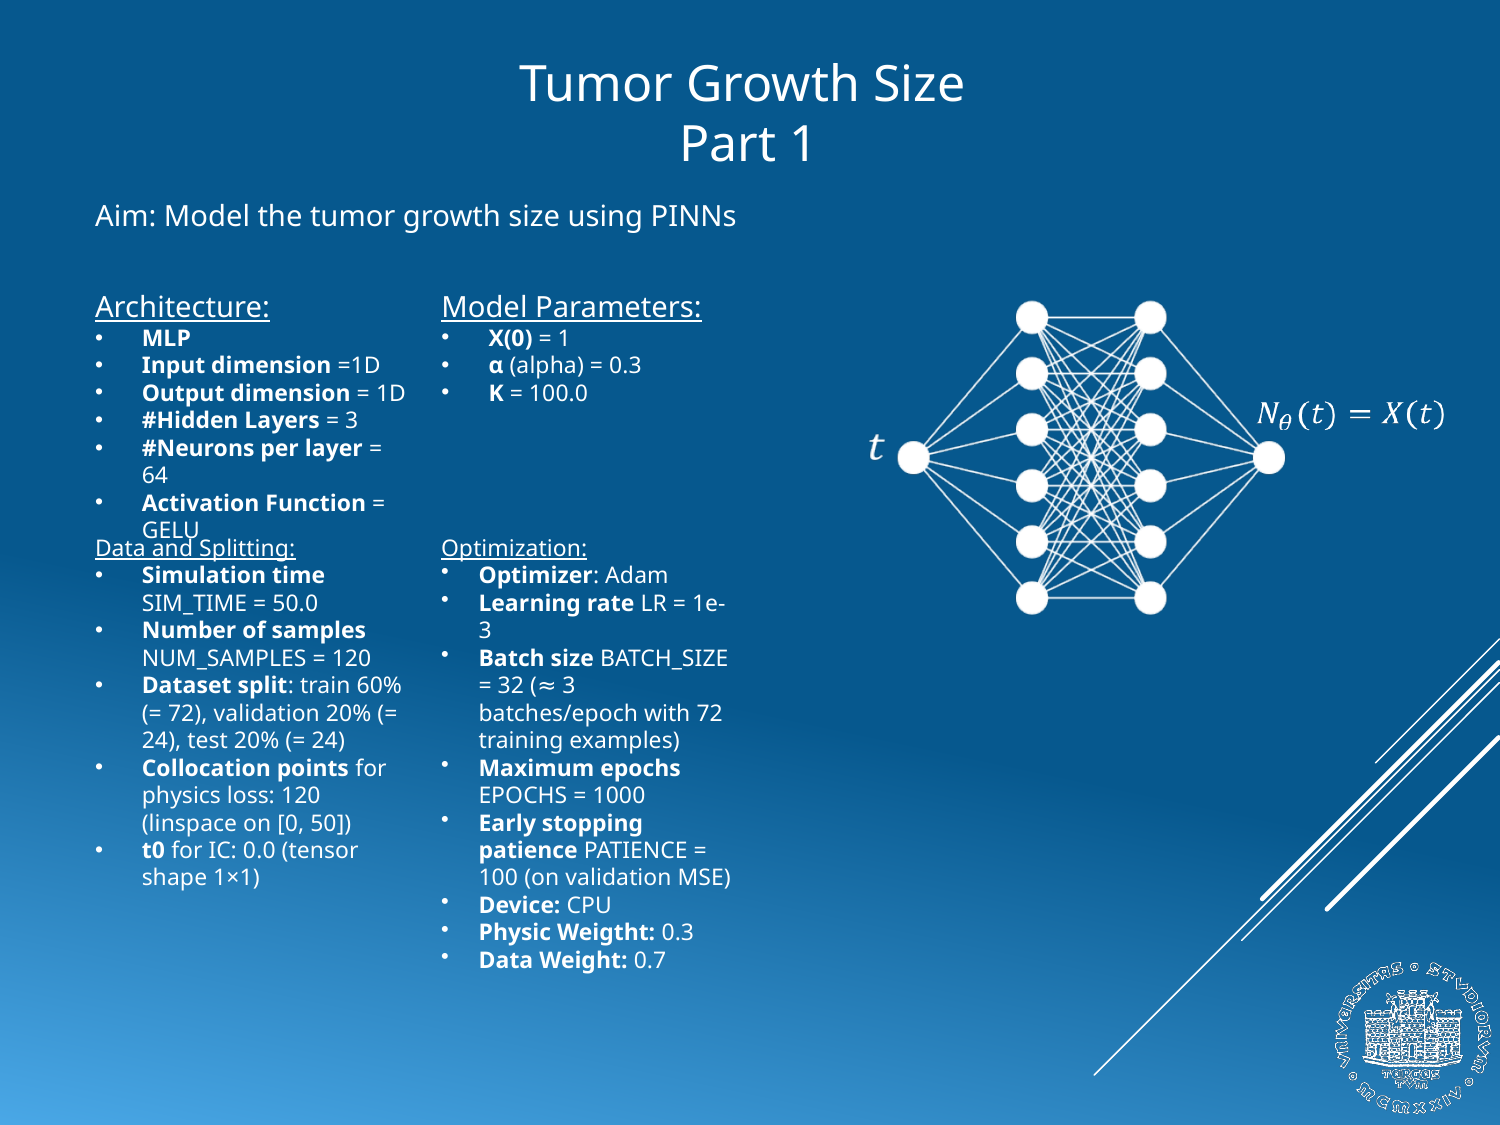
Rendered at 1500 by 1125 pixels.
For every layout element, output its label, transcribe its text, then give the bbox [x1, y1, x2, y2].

text_box Optimization: Optimizer: Adam Learning rate LR = 1e-3 Batch size BATCH_SIZE = 32 (≈ 3 batches/epoch with 72 training examples) Maximum epochs EPOCHS = 1000 Early stopping patience PATIENCE = 100 (on validation MSE) Device: CPU Physic Weigtht: 0.3 Data Weight: 0.7 [426, 525, 750, 1053]
text_box Aim: Model the tumor growth size using PINNs [80, 189, 1282, 240]
picture [851, 280, 1453, 670]
picture [1325, 950, 1500, 1125]
text_box Model Parameters: X(0) = 1 α (alpha) = 0.3 K = 100.0 [426, 280, 750, 469]
text_box Architecture: MLP Input dimension =1D Output dimension = 1D #Hidden Layers = 3 #Neurons per layer = 64 Activation Function = GELU [79, 281, 427, 525]
text_box Data and Splitting: Simulation time SIM_TIME = 50.0 Number of samples NUM_SAMPLES = 120 Dataset split: train 60% (= 72), validation 20% (= 24), test 20% (= 24) Collocation points for physics loss: 120 (linspace on [0, 50]) t0 for IC: 0.0 (tensor shape 1×1) [79, 525, 426, 943]
text_box Tumor Growth Size Part 1 [504, 43, 994, 179]
